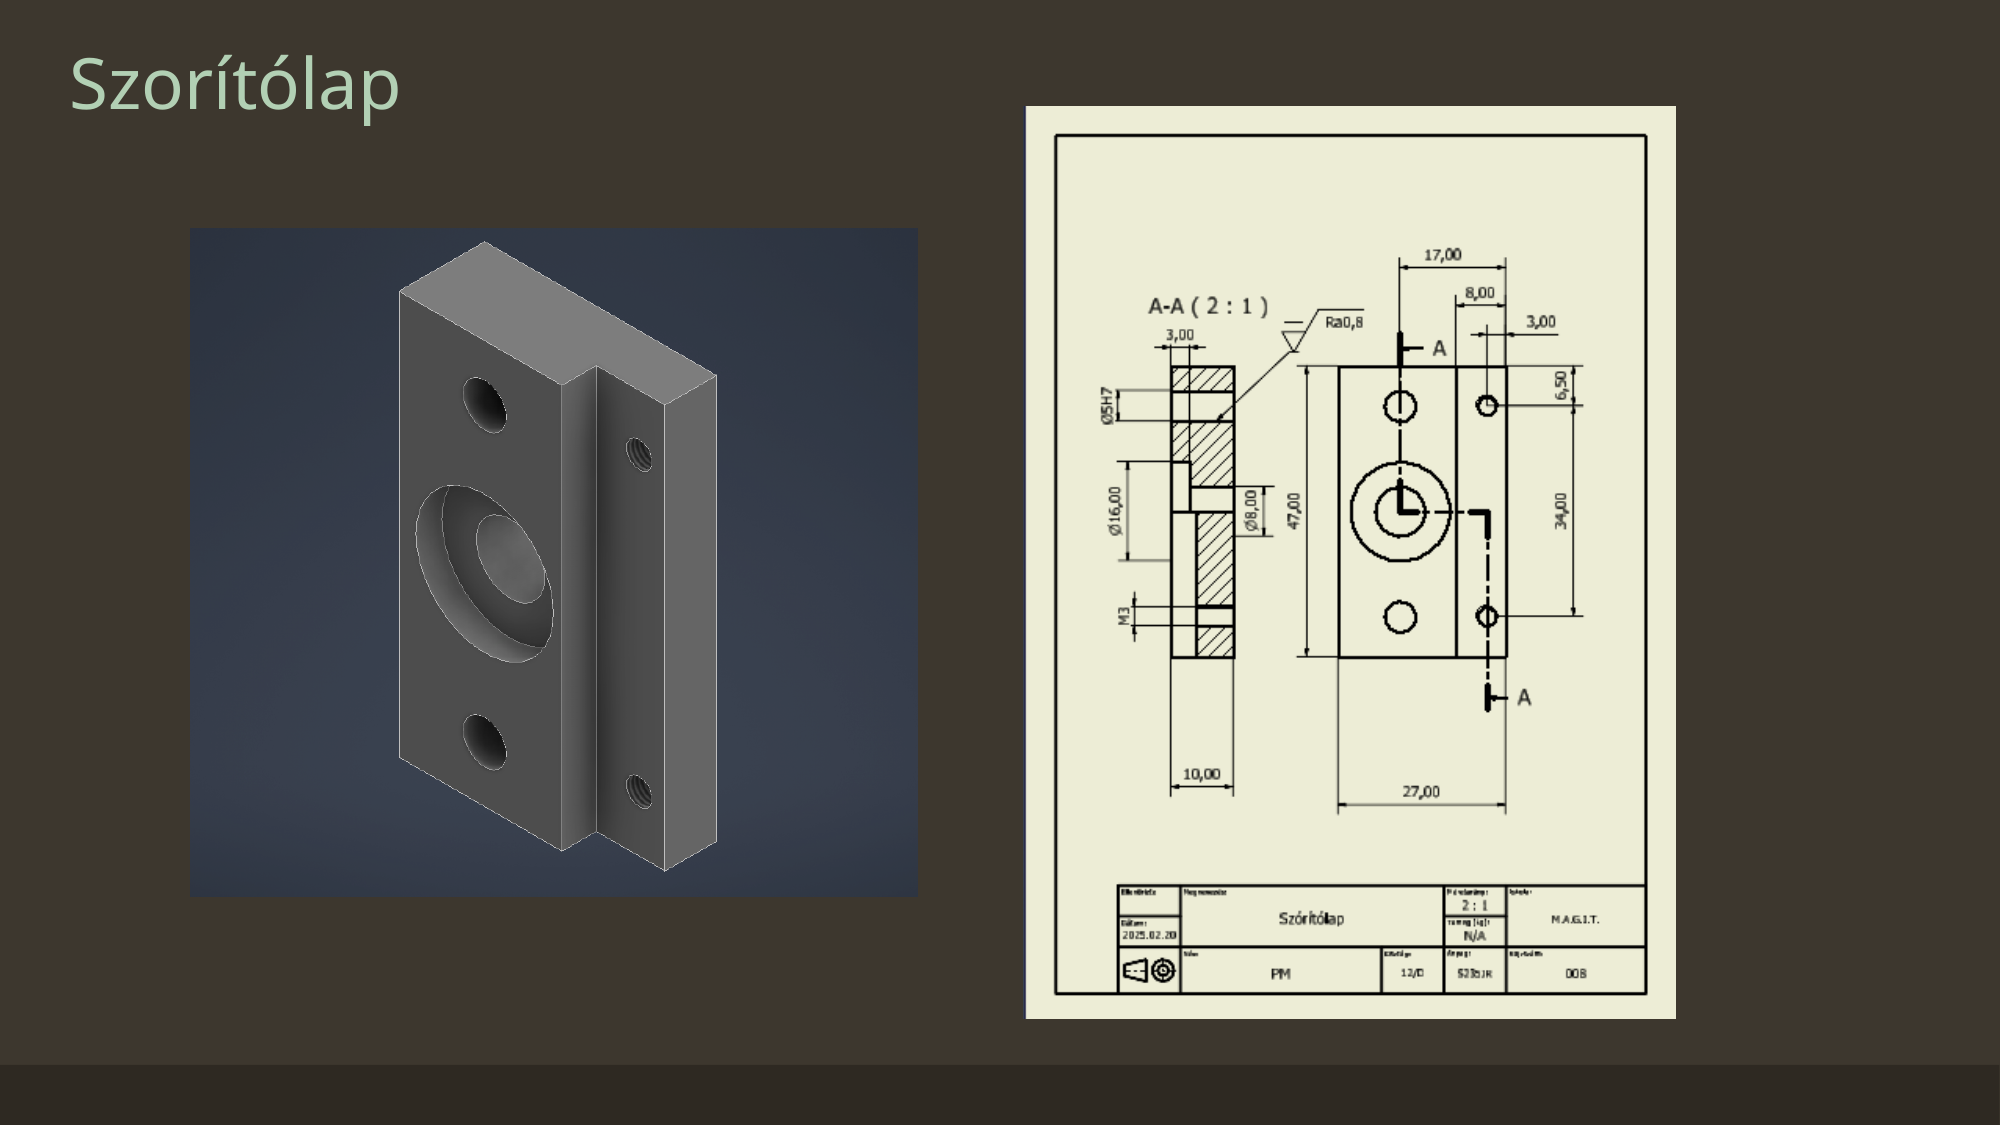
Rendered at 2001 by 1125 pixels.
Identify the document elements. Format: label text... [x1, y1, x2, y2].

title Szorítólap [55, 0, 1780, 132]
picture [190, 228, 918, 897]
picture [1023, 106, 1676, 1019]
